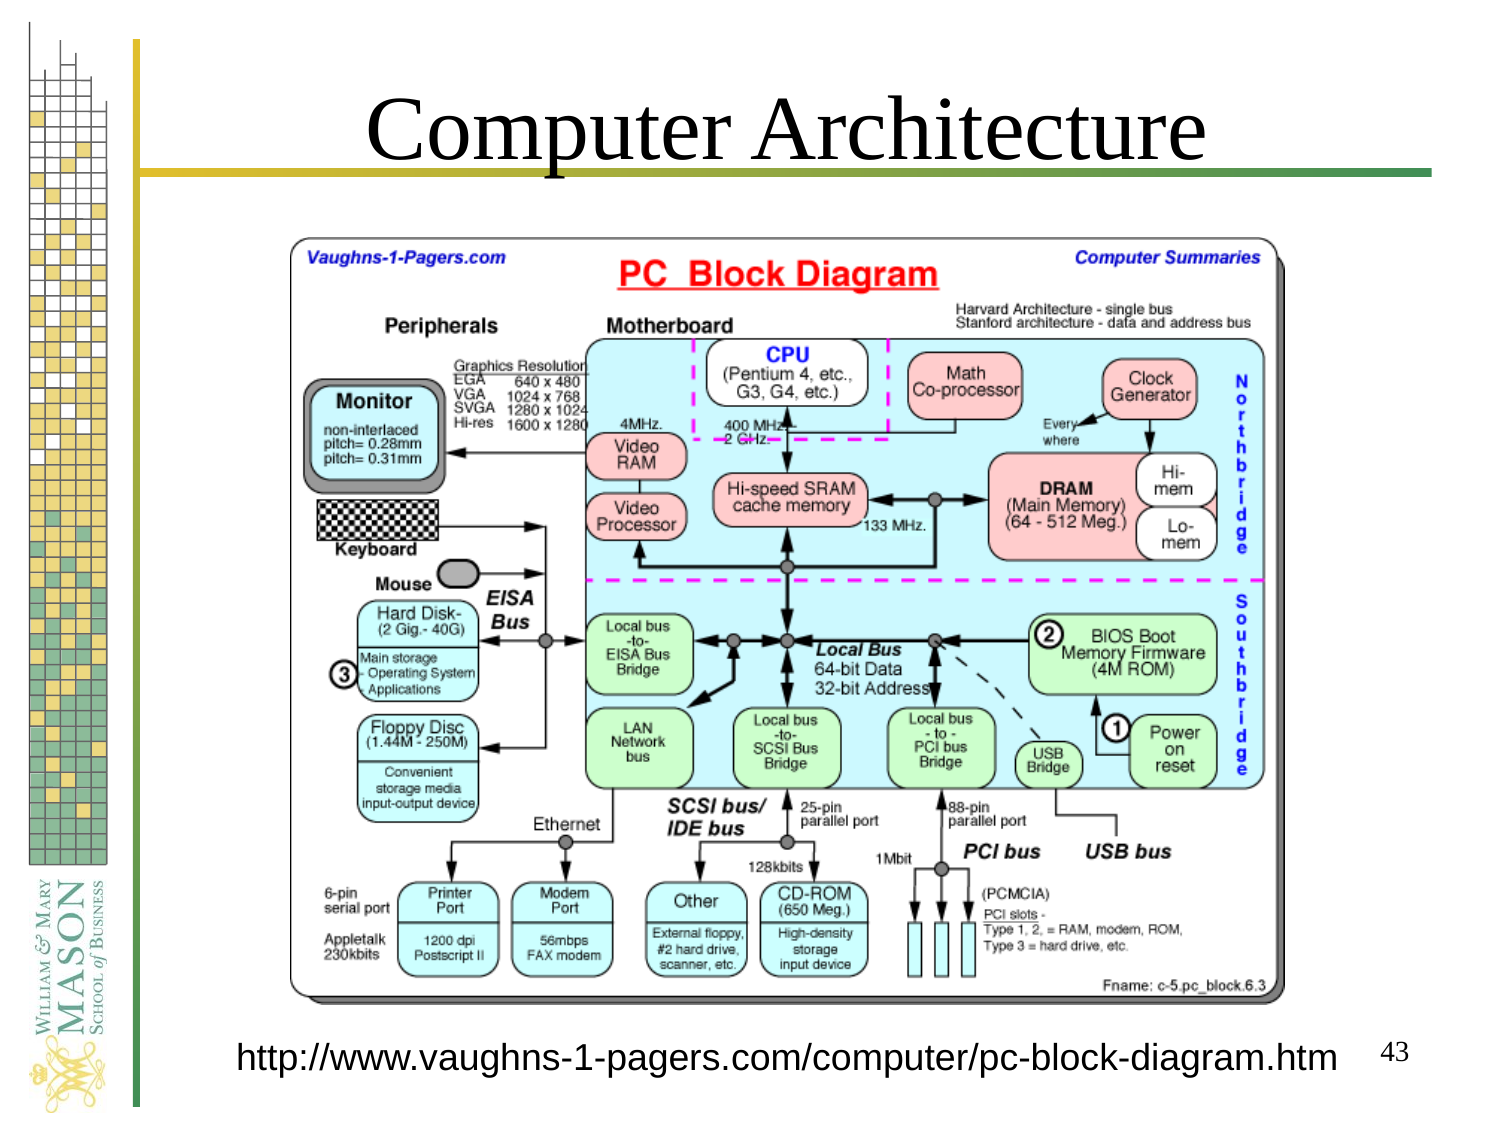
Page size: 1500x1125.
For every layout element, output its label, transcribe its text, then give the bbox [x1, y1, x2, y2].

slide_number 43 [1048, 1024, 1426, 1103]
title Naming Variables [29, 879, 107, 1113]
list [290, 237, 1285, 1006]
title Computer Architecture [150, 45, 1425, 200]
text_box http://www.vaughns-1-pagers.com/computer/pc-block-diagram.htm [221, 1025, 1354, 1086]
